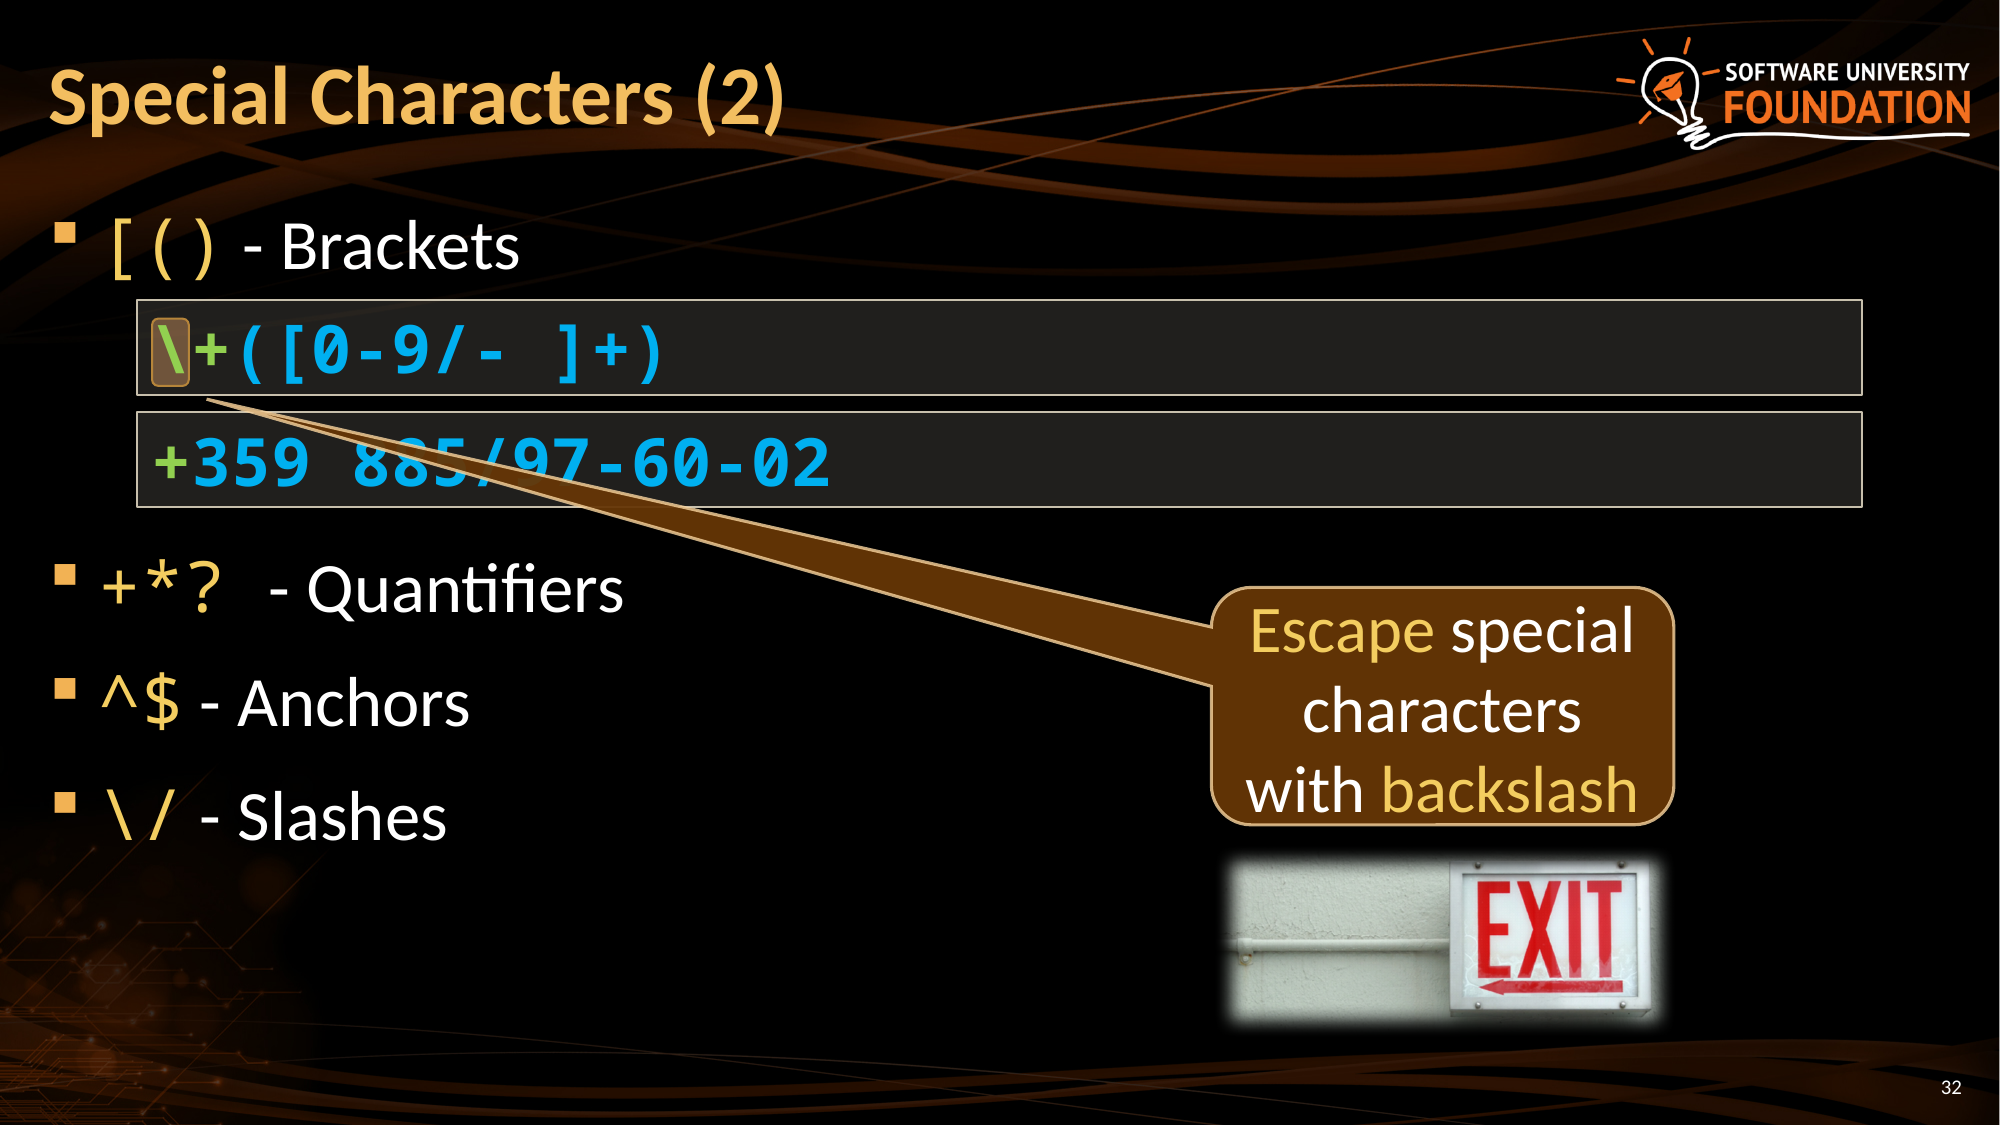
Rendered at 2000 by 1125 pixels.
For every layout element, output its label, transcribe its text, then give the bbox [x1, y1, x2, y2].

picture [0, 0, 2000, 1125]
text_box Escape special characters with backslash [206, 398, 1675, 826]
text_box \+([0-9/- ]+) [137, 299, 1863, 395]
title Special Characters (2) [30, 6, 1602, 189]
list [() - Brackets +*? - Quantifiers ^$ - Anchors \/ - Slashes [31, 188, 1968, 1103]
text_box +359 885/97-60-02 [137, 412, 580, 508]
text_box +359 885/97-60-02 [273, 412, 1863, 508]
